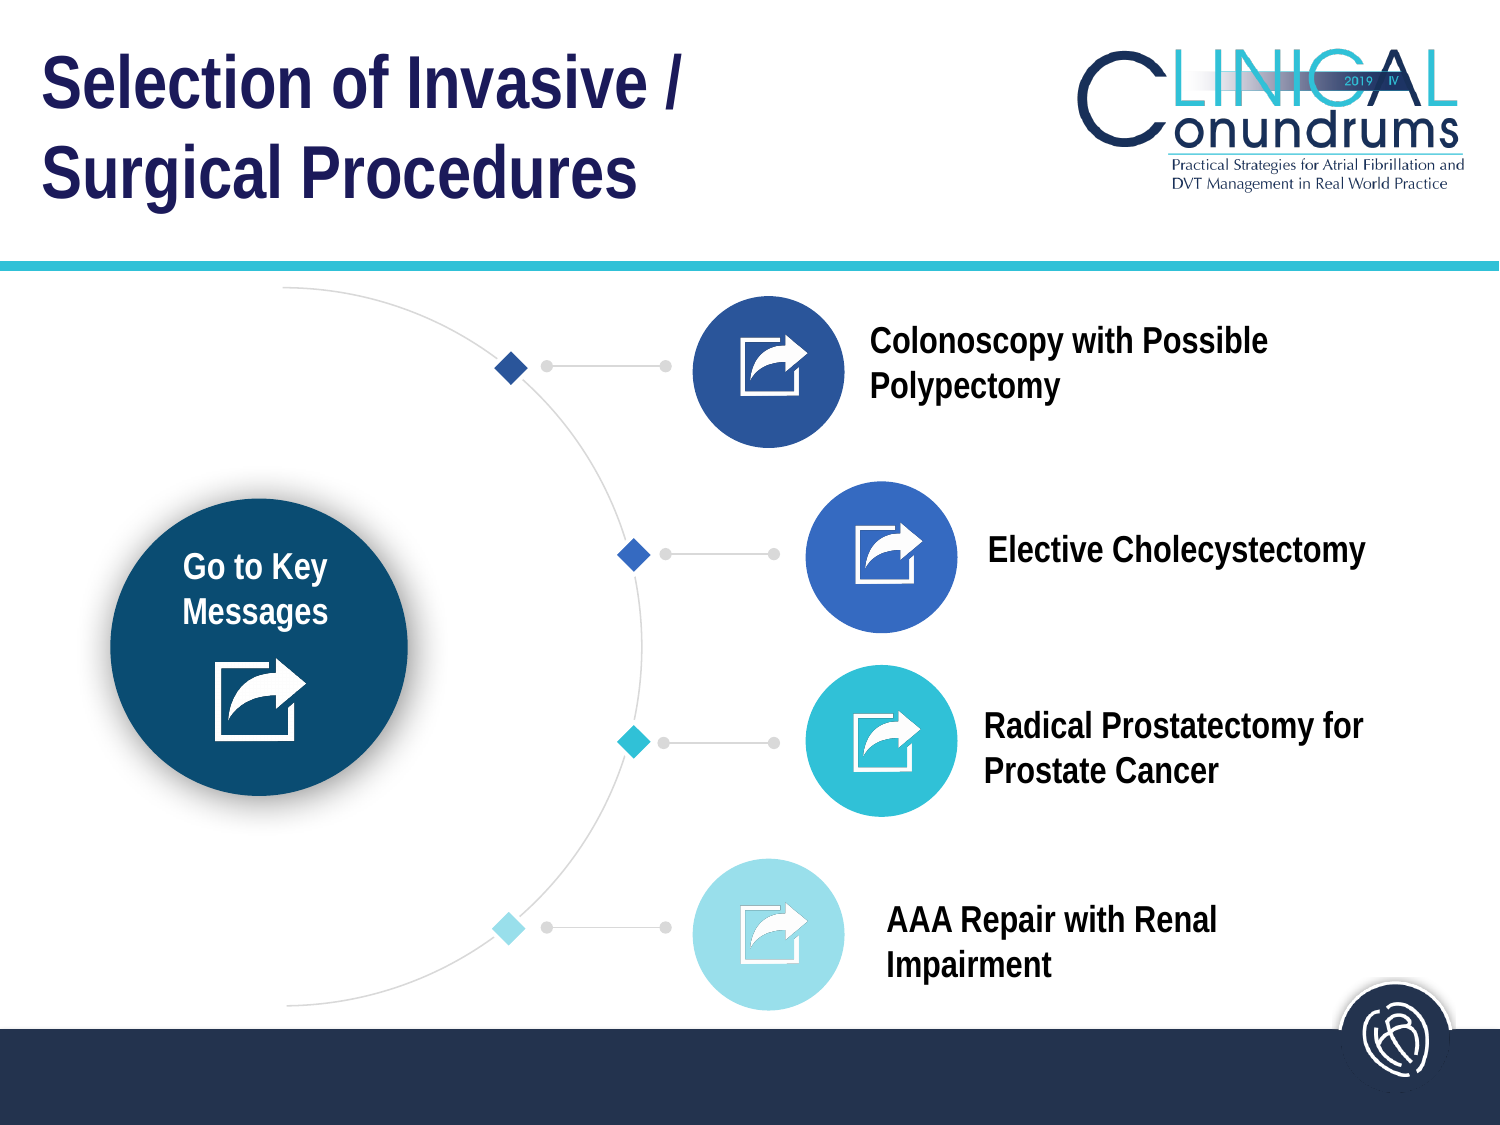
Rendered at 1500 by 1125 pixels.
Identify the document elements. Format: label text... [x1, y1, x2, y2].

text_box [805, 481, 958, 634]
text_box [490, 348, 531, 389]
picture [736, 894, 812, 971]
picture [851, 515, 928, 591]
picture [1073, 37, 1474, 196]
text_box Colonoscopy with Possible Polypectomy [855, 308, 1429, 414]
text_box Radical Prostatectomy for Prostate Cancer [969, 693, 1446, 799]
text_box Selection of Invasive / Surgical Procedures [26, 26, 1036, 221]
picture [849, 703, 926, 779]
text_box [692, 296, 845, 448]
text_box [613, 534, 654, 575]
text_box [488, 908, 529, 949]
text_box Go to Key Messages [141, 534, 370, 640]
text_box [0, 1028, 1500, 1125]
picture [1332, 976, 1456, 1100]
text_box [805, 664, 958, 817]
text_box Elective Cholecystectomy [973, 517, 1390, 578]
text_box [110, 548, 408, 796]
text_box [162, 498, 356, 534]
picture [208, 648, 312, 751]
text_box [692, 858, 845, 1011]
text_box [613, 721, 654, 762]
picture [736, 327, 812, 403]
text_box AAA Repair with Renal Impairment [871, 887, 1349, 993]
text_box [282, 287, 642, 1006]
